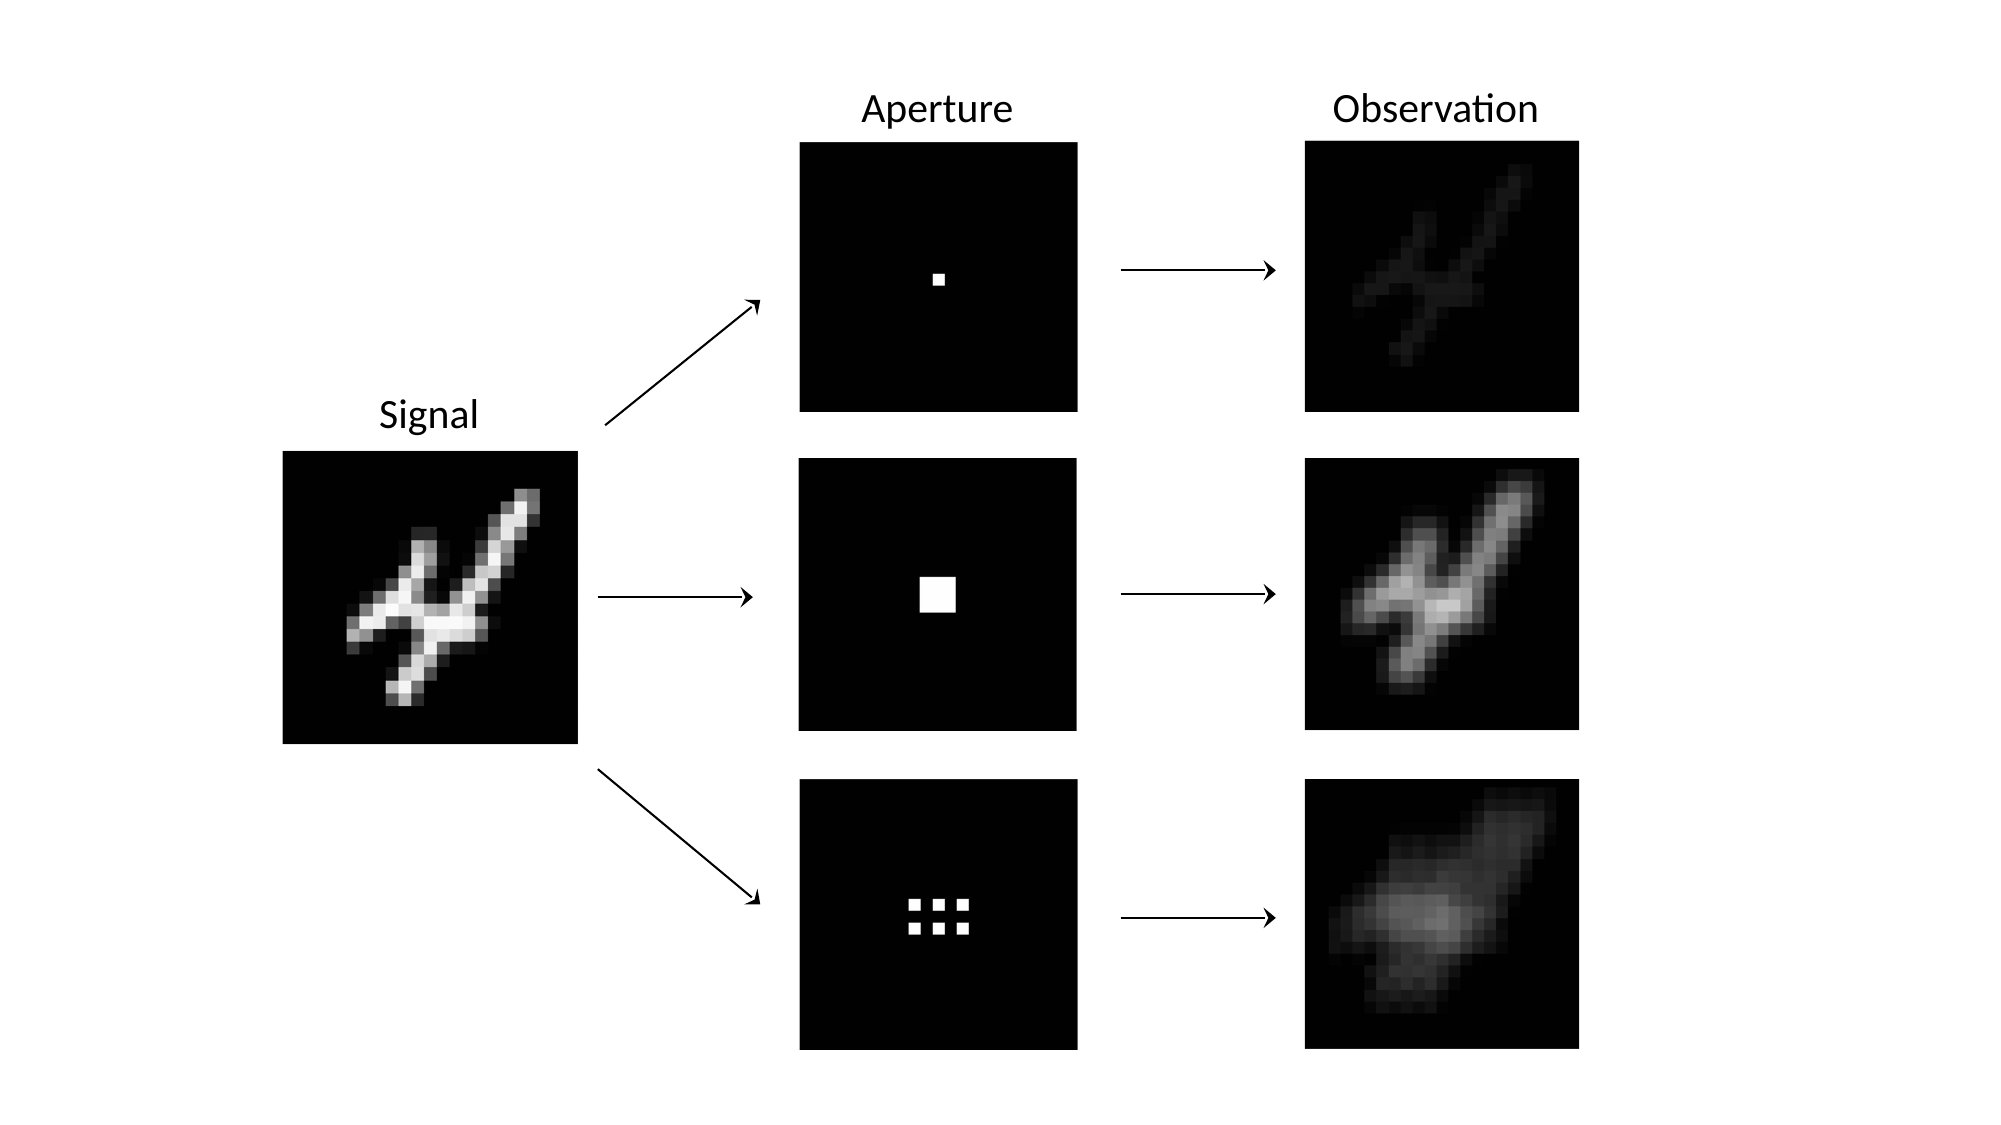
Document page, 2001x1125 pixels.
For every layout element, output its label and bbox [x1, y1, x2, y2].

text_box [281, 73, 1580, 1052]
